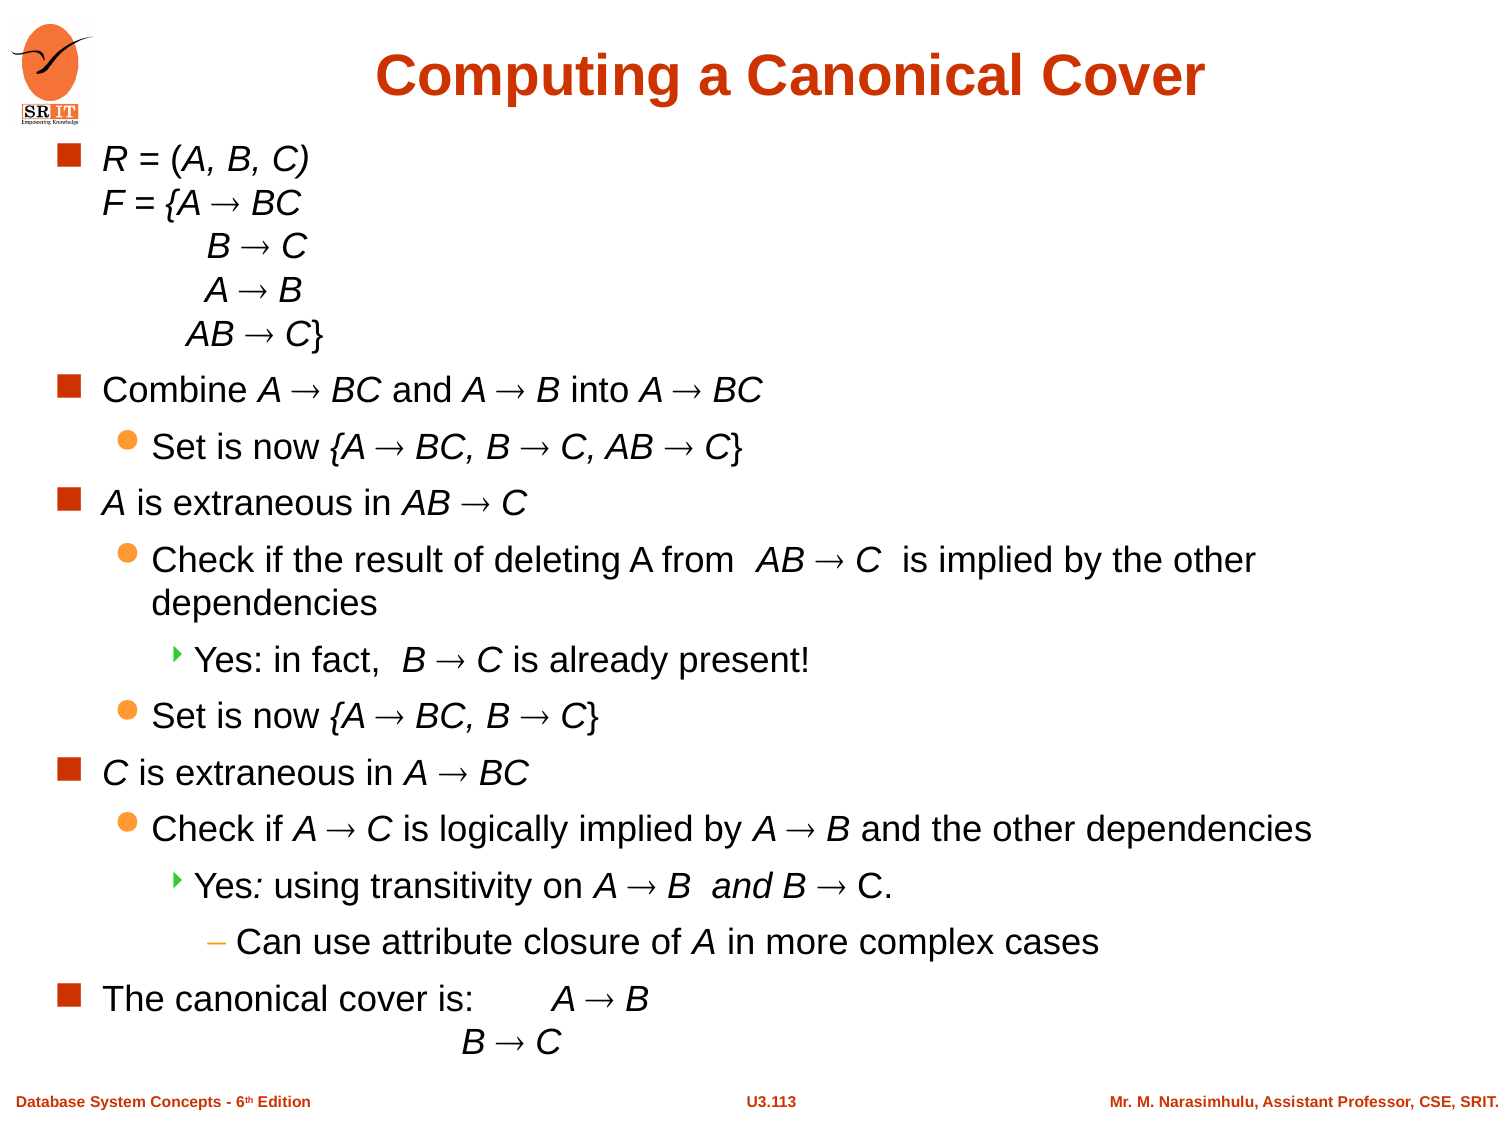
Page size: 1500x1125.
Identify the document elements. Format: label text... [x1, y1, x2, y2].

picture [11, 19, 93, 128]
list R = (A, B, C) F = {A  BC B  C A  B AB  C} Combine A  BC and A  B into A  BC Set is now {A  BC, B  C, AB  C} A is extraneous in AB  C Check if the result of deleting A from AB  C is implied by the other dependencies Yes: in fact, B  C is already present! Set is now {A  BC, B  C} C is extraneous in A  BC Check if A  C is logically implied by A  B and the other dependencies Yes: using transitivity on A  B and B  C. Can use attribute closure of A in more complex cases The canonical cover is: A  B B  C [45, 127, 1461, 1125]
title Computing a Canonical Cover [204, 32, 1379, 115]
